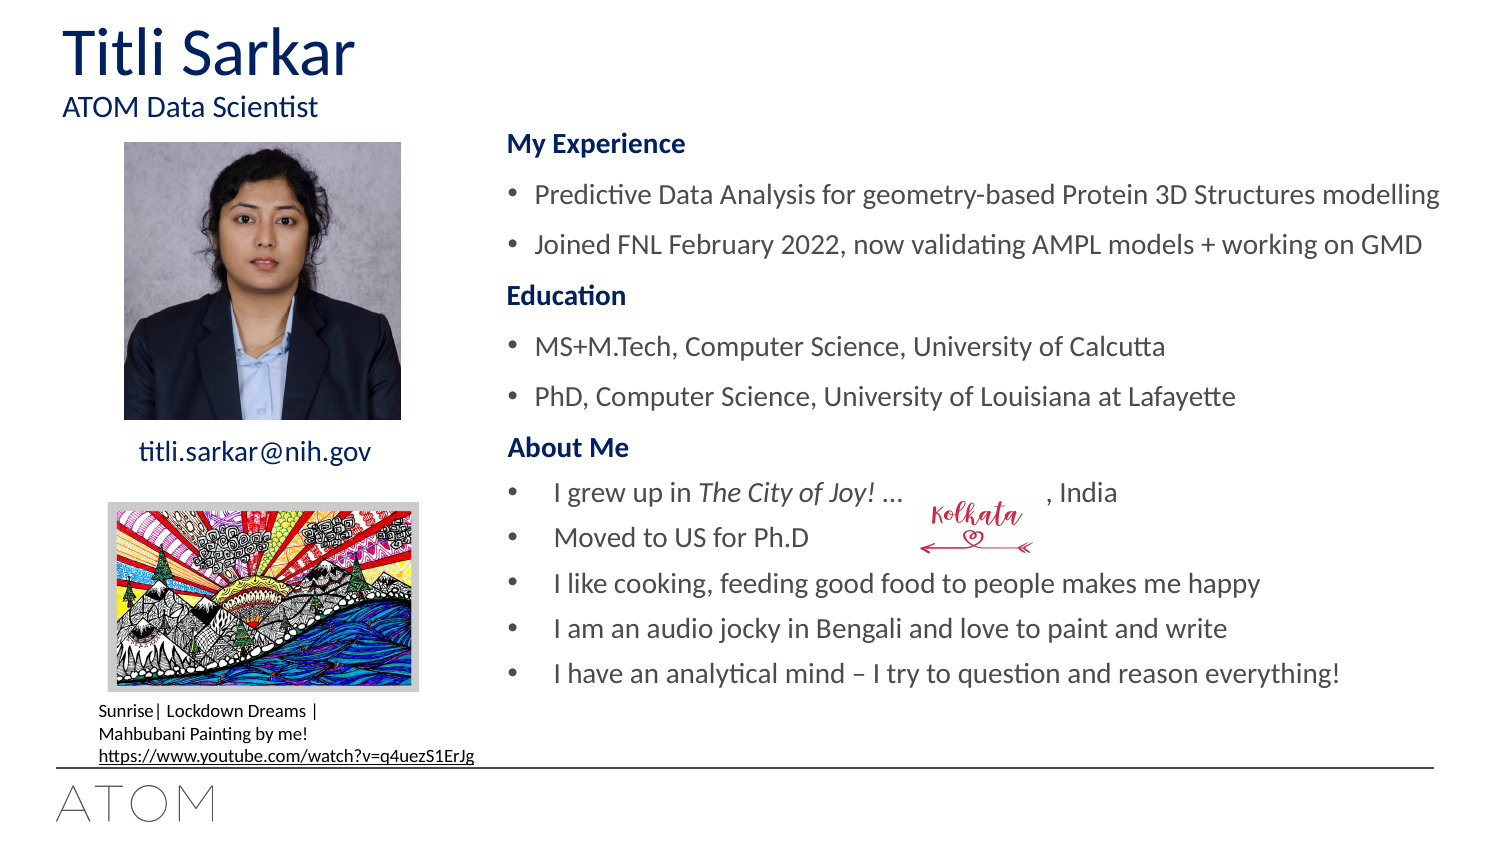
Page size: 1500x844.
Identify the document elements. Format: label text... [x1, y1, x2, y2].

title Titli Sarkar ATOM Data Scientist [51, 23, 1449, 117]
picture [918, 500, 1037, 556]
text_box My Experience Predictive Data Analysis for geometry-based Protein 3D Structures modelling Joined FNL February 2022, now validating AMPL models + working on GMD Education MS+M.Tech, Computer Science, University of Calcutta PhD, Computer Science, University of Louisiana at Lafayette About Me I grew up in The City of Joy! … , India Moved to US for Ph.D I like cooking, feeding good food to people makes me happy I am an audio jocky in Bengali and love to paint and write I have an analytical mind – I try to question and reason everything! [491, 116, 1460, 755]
picture [105, 501, 420, 692]
picture [56, 785, 213, 822]
text_box Sunrise| Lockdown Dreams | Mahbubani Painting by me! https://www.youtube.com/watch?v=q4uezS1ErJg [83, 691, 543, 774]
picture [123, 142, 401, 420]
text_box titli.sarkar@nih.gov [124, 427, 401, 475]
